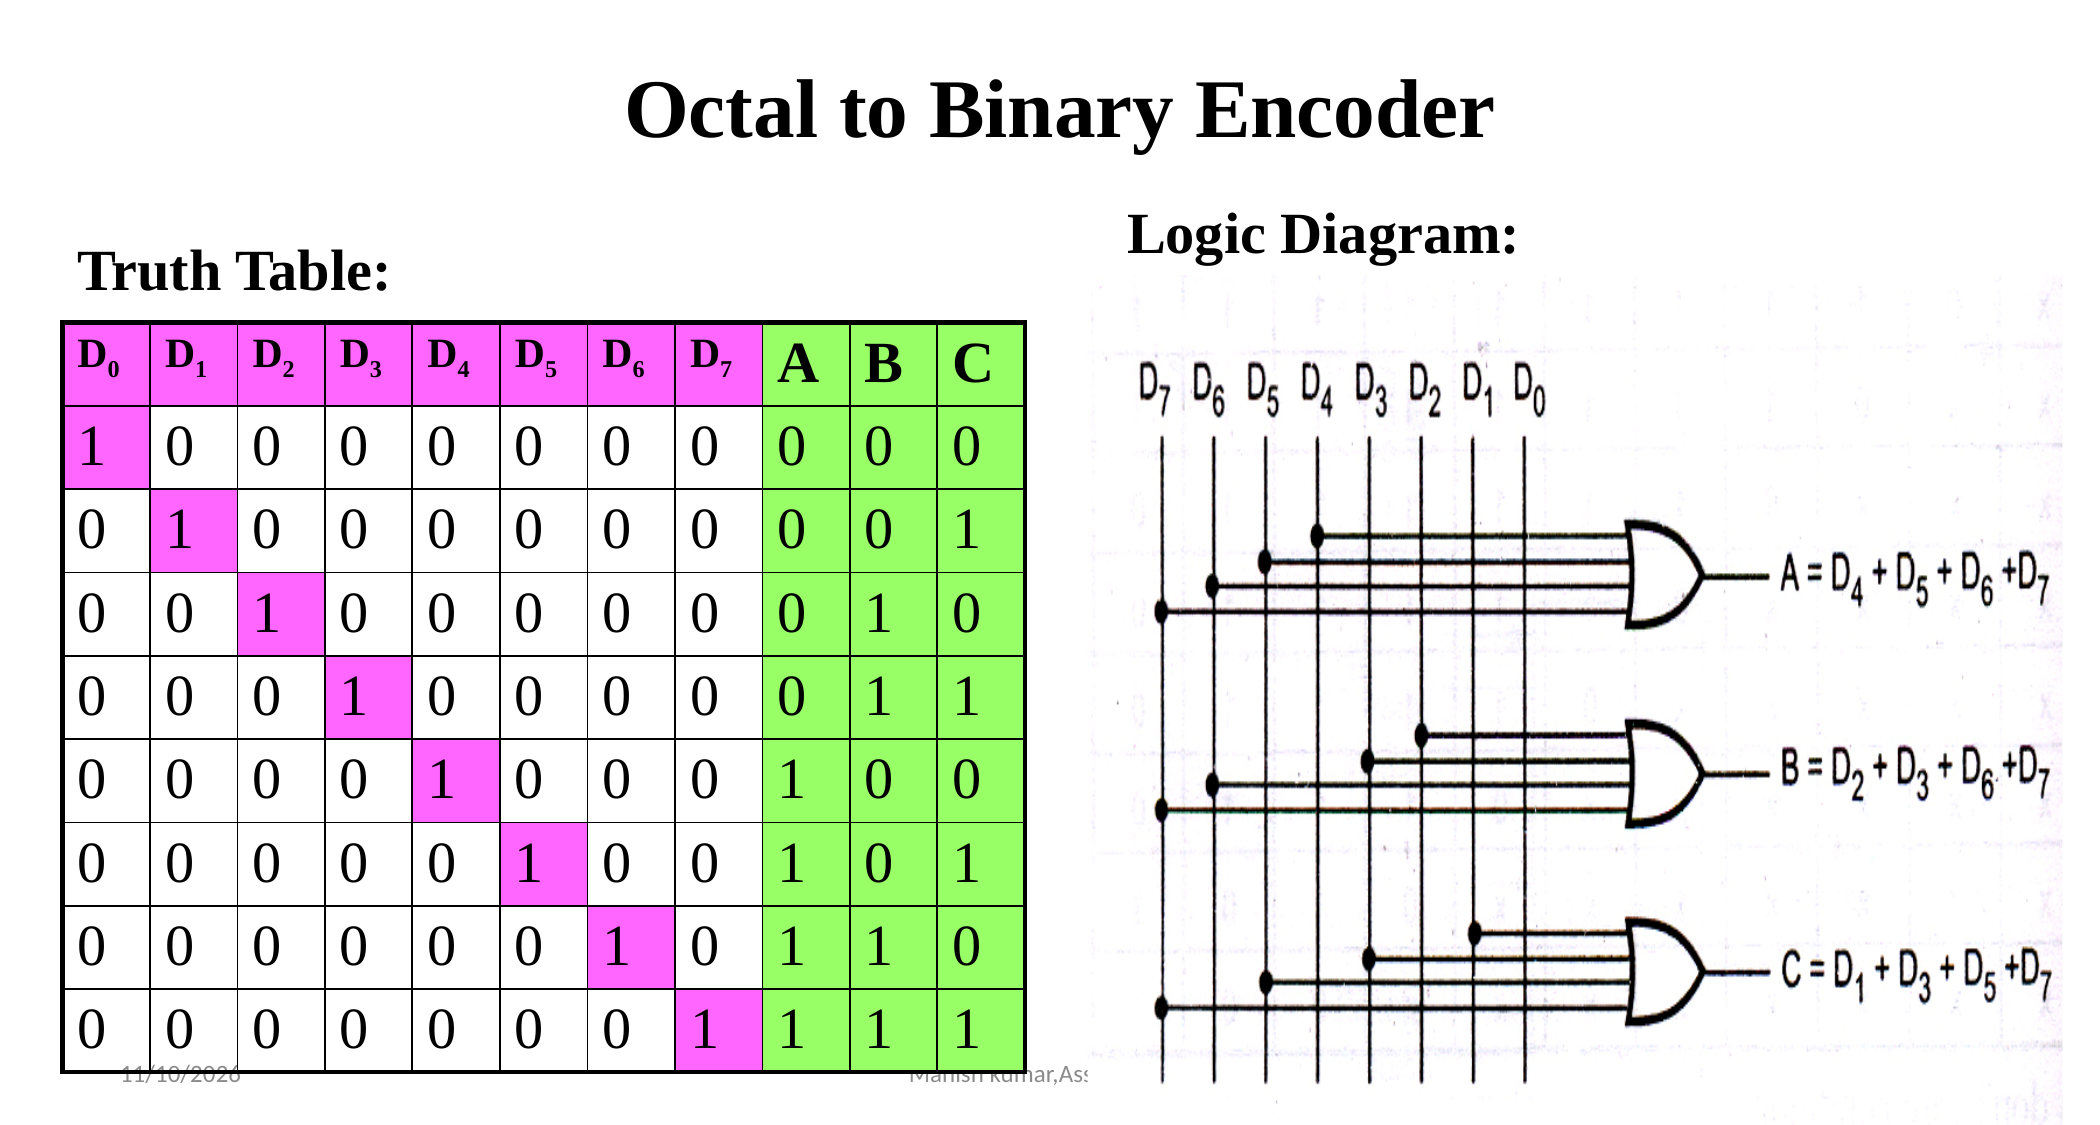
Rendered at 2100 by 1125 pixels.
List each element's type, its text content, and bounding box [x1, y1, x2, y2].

table_cell 0 [238, 990, 324, 1042]
table_cell 1 [938, 823, 1023, 905]
table_cell 0 [413, 657, 499, 738]
table_cell 0 [413, 907, 499, 988]
table_cell 0 [763, 407, 849, 488]
text_box Logic Diagram: [1112, 187, 1850, 273]
table_cell 1 [65, 407, 149, 488]
table_header D1 [151, 325, 237, 405]
picture [1087, 274, 2063, 1125]
table_cell 0 [851, 407, 936, 488]
table_cell 0 [151, 657, 237, 738]
table_cell 1 [938, 490, 1023, 572]
table_cell 0 [588, 573, 674, 655]
table_cell 0 [238, 657, 324, 738]
table_header D3 [326, 325, 411, 405]
table_header C [938, 325, 1023, 405]
table_cell 0 [851, 490, 936, 572]
table_cell 0 [65, 990, 149, 1070]
table_cell 1 [851, 657, 936, 738]
table_header D4 [413, 325, 499, 405]
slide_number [105, 1042, 595, 1103]
table_cell 0 [151, 573, 237, 655]
table_cell 0 [151, 740, 237, 822]
table_cell 0 [851, 740, 936, 822]
table_cell 0 [151, 407, 237, 488]
table_header D5 [501, 325, 587, 405]
table_cell 0 [326, 823, 411, 905]
table_cell 0 [588, 990, 674, 1070]
table_cell 0 [938, 573, 1023, 655]
table_cell 0 [676, 407, 762, 488]
table_cell 0 [238, 407, 324, 488]
table_cell 0 [238, 907, 324, 988]
table_cell 0 [65, 907, 149, 988]
table_cell 0 [851, 823, 936, 905]
table_cell 1 [413, 740, 499, 822]
table_cell 0 [326, 407, 411, 488]
table_cell 0 [326, 907, 411, 988]
table_cell 0 [413, 823, 499, 905]
table_cell 1 [676, 990, 762, 1070]
table_cell 0 [588, 740, 674, 822]
table_cell 0 [65, 657, 149, 738]
table_cell 1 [851, 573, 936, 655]
table_cell 0 [763, 490, 849, 572]
table_cell 1 [938, 657, 1023, 738]
table_header D7 [676, 325, 762, 405]
table_cell 0 [151, 990, 237, 1042]
table_cell 0 [65, 490, 149, 572]
table_header A [763, 325, 849, 405]
table_cell 0 [413, 407, 499, 488]
table_cell 0 [65, 573, 149, 655]
table_cell 0 [676, 657, 762, 738]
table_cell 0 [588, 657, 674, 738]
table_cell 0 [501, 407, 587, 488]
table_cell 1 [851, 990, 936, 1042]
table_cell 0 [676, 573, 762, 655]
table_cell 0 [676, 823, 762, 905]
table_cell 1 [763, 740, 849, 822]
table_cell 0 [326, 573, 411, 655]
table_cell 1 [151, 490, 237, 572]
table_cell 1 [326, 657, 411, 738]
table_cell 1 [763, 823, 849, 905]
table_cell 0 [763, 573, 849, 655]
table_cell 0 [65, 740, 149, 822]
table_cell 0 [676, 740, 762, 822]
text_box Truth Table: [62, 224, 875, 310]
table_cell 0 [501, 490, 587, 572]
table_cell 0 [65, 823, 149, 905]
table_cell 1 [851, 907, 936, 988]
table_cell 0 [238, 740, 324, 822]
table_cell 0 [326, 490, 411, 572]
table_cell 0 [938, 407, 1023, 488]
table_cell 0 [676, 907, 762, 988]
table_cell 0 [938, 907, 1023, 988]
table_header D2 [238, 325, 324, 405]
table_cell 0 [501, 657, 587, 738]
table_header D0 [65, 325, 149, 405]
text_box Octal to Binary Encoder [0, 32, 2100, 175]
table_cell 1 [588, 907, 674, 988]
table_cell 0 [151, 907, 237, 988]
table_cell 0 [501, 573, 587, 655]
table_cell 1 [763, 907, 849, 988]
footer Manish kumar,Asst Prof,ECE [717, 1042, 1082, 1103]
table_cell 0 [413, 990, 499, 1042]
table_cell 0 [763, 657, 849, 738]
table_cell 0 [326, 740, 411, 822]
table_header B [851, 325, 936, 405]
table_cell 0 [938, 740, 1023, 822]
table_cell 0 [588, 407, 674, 488]
table_cell 0 [501, 990, 587, 1042]
table_cell 0 [413, 490, 499, 572]
table_cell 0 [238, 823, 324, 905]
table_cell 0 [588, 823, 674, 905]
table_cell 0 [151, 823, 237, 905]
table_cell 0 [238, 490, 324, 572]
table_cell 0 [326, 990, 411, 1042]
table_cell 0 [501, 740, 587, 822]
table_cell 1 [501, 823, 587, 905]
table_cell 0 [676, 490, 762, 572]
table_cell 1 [763, 990, 849, 1042]
table_cell 1 [238, 573, 324, 655]
table_header D6 [588, 325, 674, 405]
table_cell 1 [938, 990, 1023, 1042]
table_cell 0 [588, 490, 674, 572]
table_cell 0 [413, 573, 499, 655]
table_cell 0 [501, 907, 587, 988]
